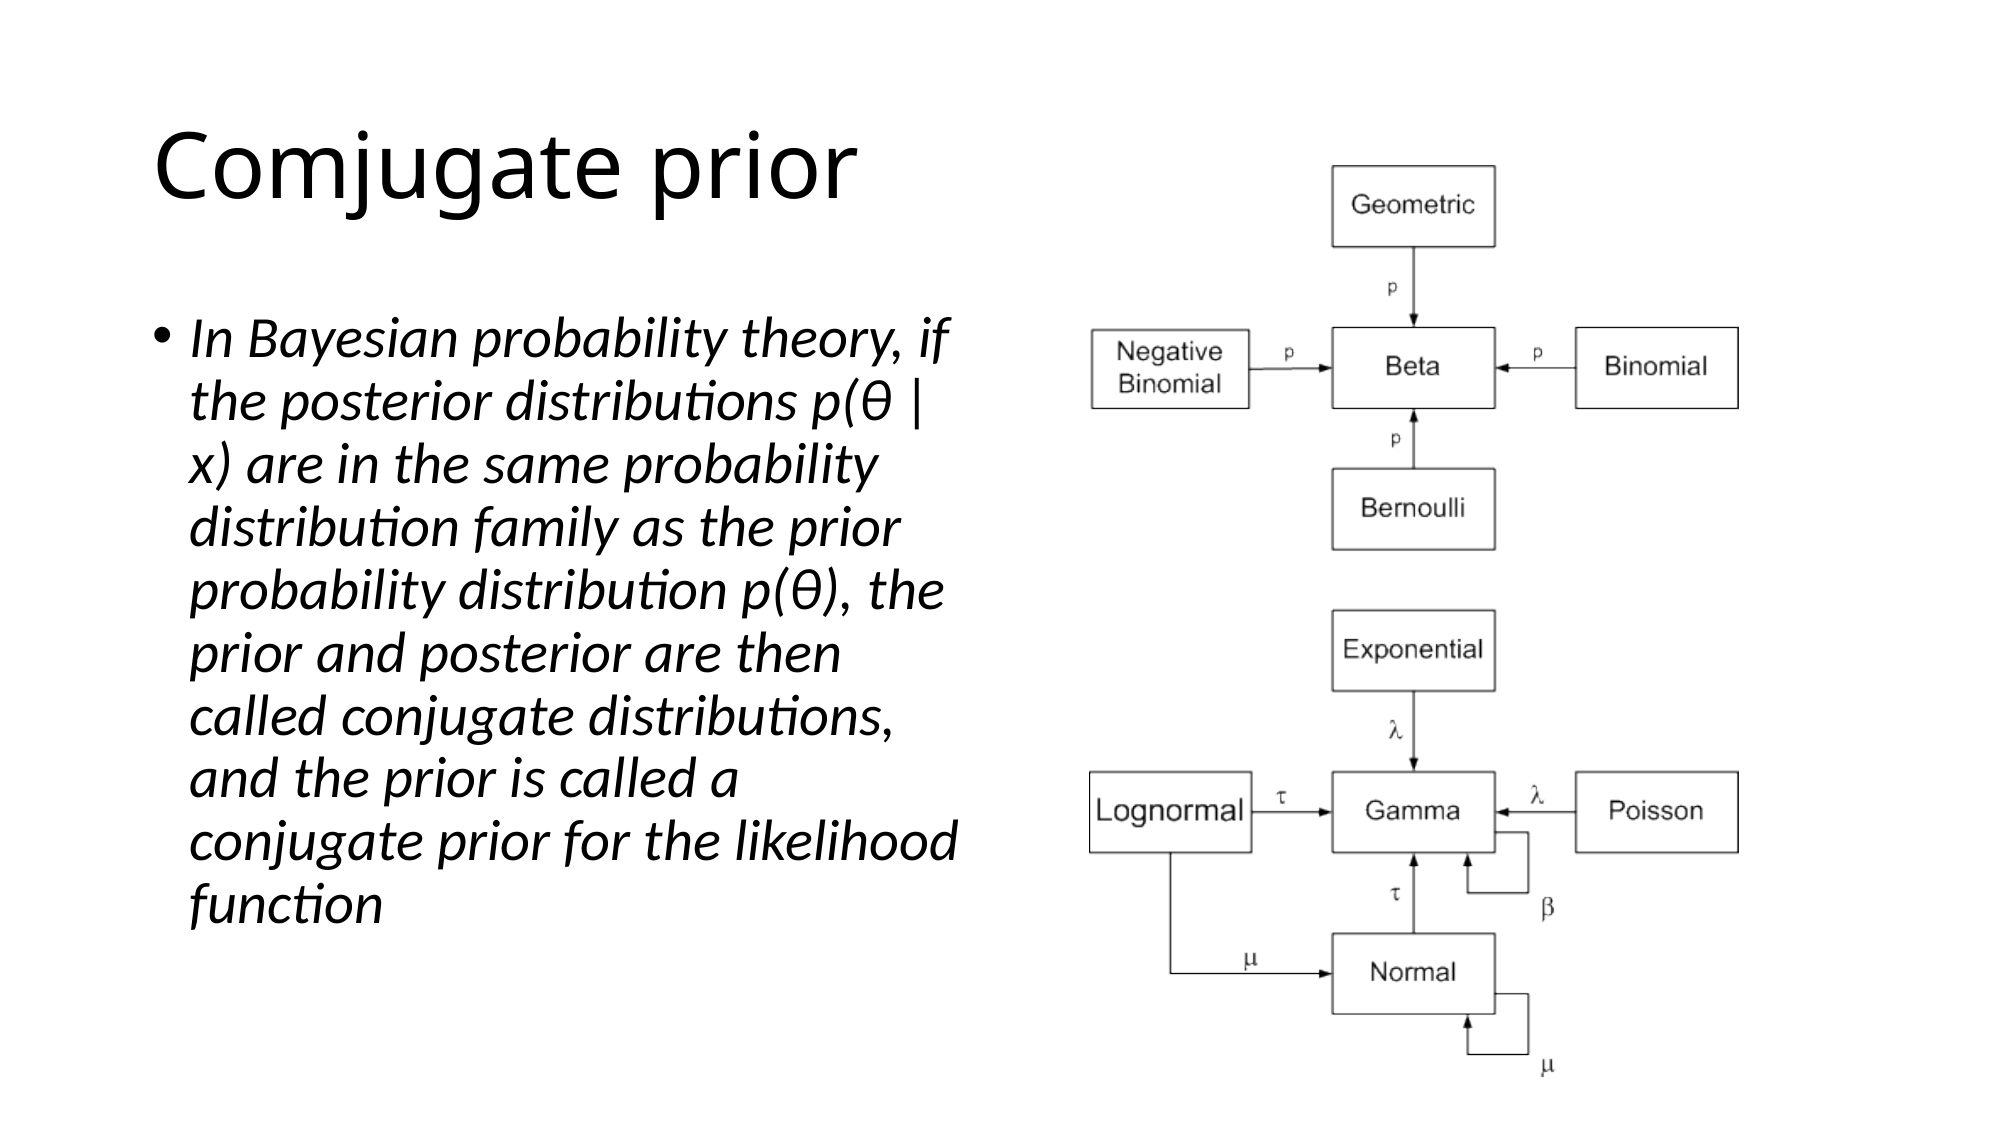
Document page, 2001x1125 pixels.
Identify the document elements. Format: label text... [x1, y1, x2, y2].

title Comjugate prior [137, 59, 1863, 278]
list In Bayesian probability theory, if the posterior distributions p(θ | x) are in the same probability distribution family as the prior probability distribution p(θ), the prior and posterior are then called conjugate distributions, and the prior is called a conjugate prior for the likelihood function [137, 299, 988, 1014]
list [1089, 165, 1739, 1081]
